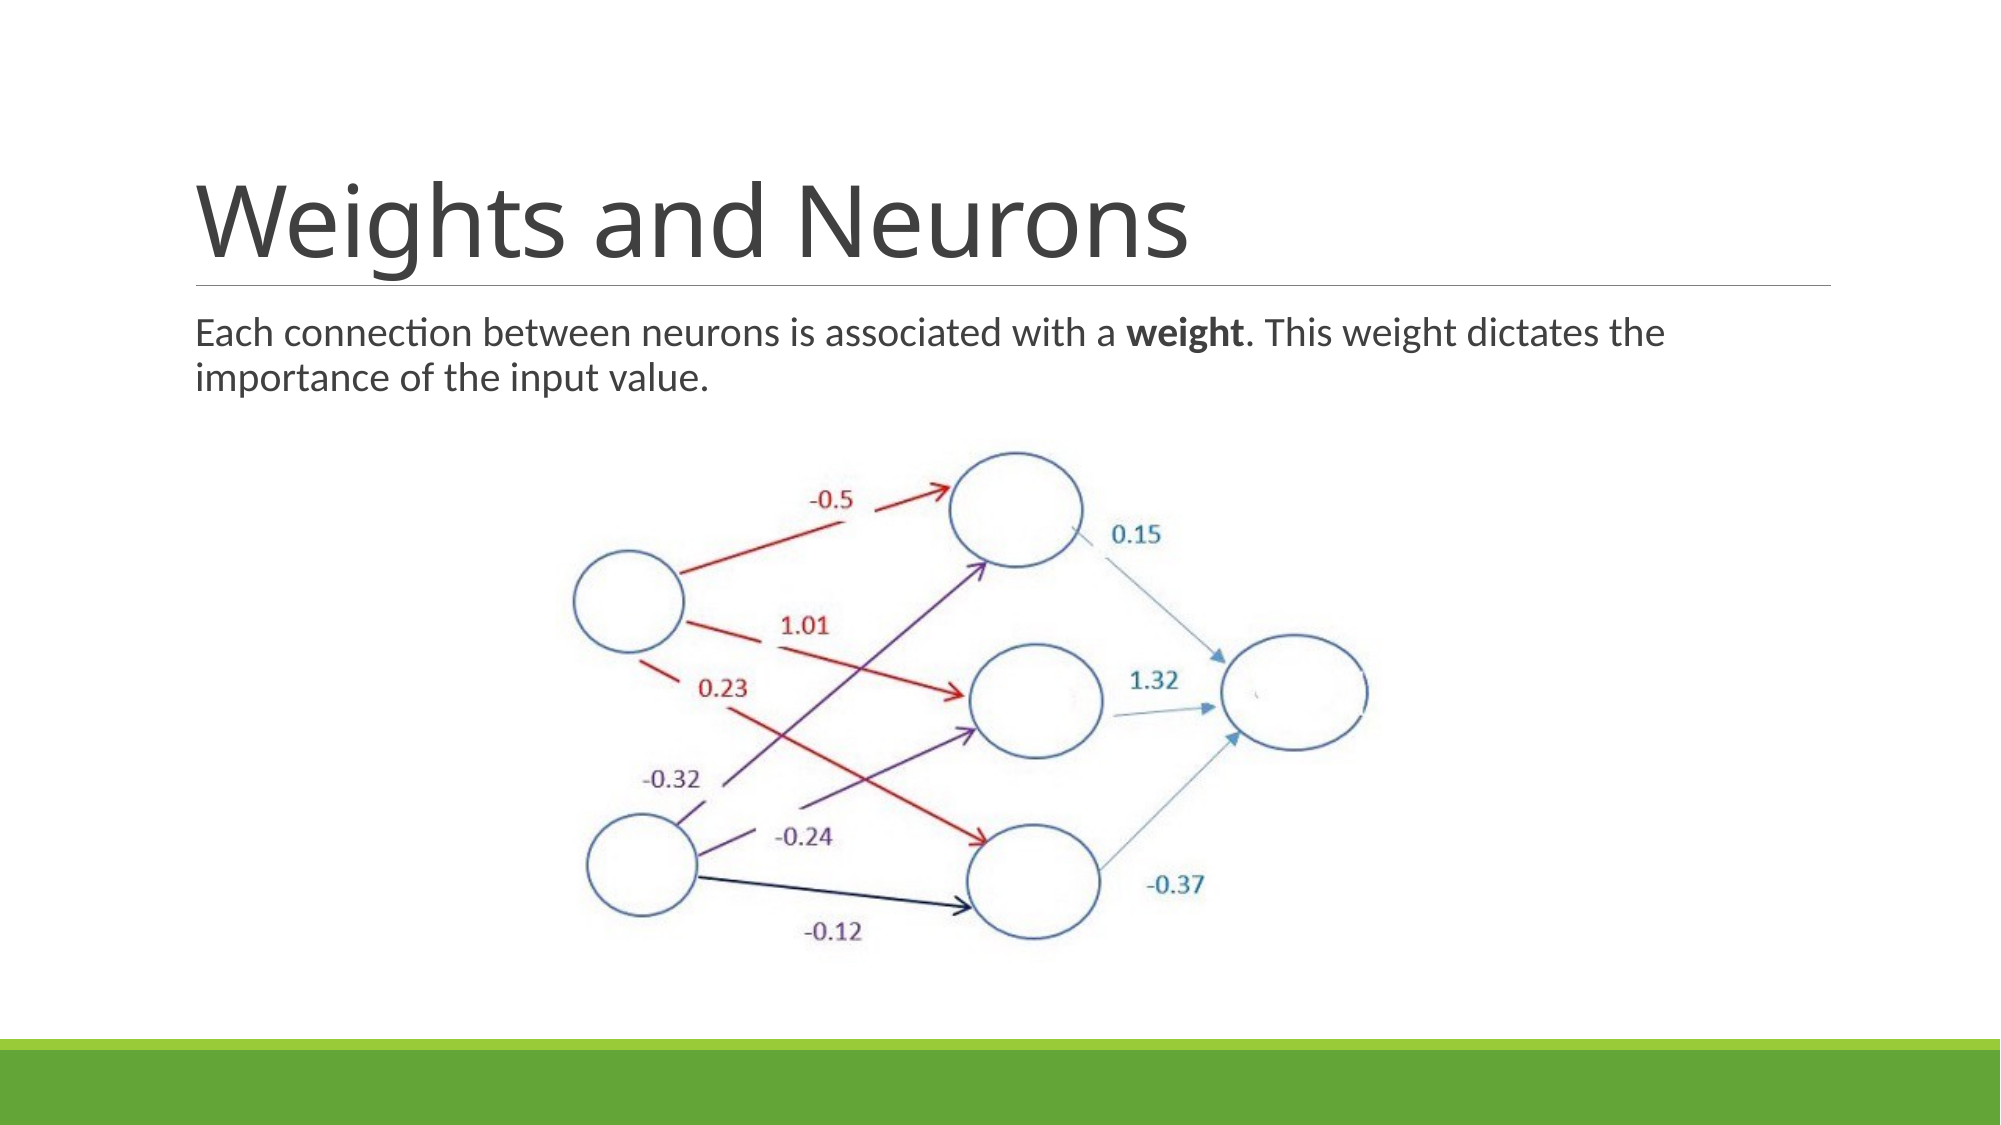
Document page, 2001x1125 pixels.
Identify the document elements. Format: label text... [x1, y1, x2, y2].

list Each connection between neurons is associated with a weight. This weight dictates the importance of the input value. [180, 302, 1830, 963]
title Weights and Neurons [180, 47, 1830, 285]
picture [556, 438, 1389, 964]
